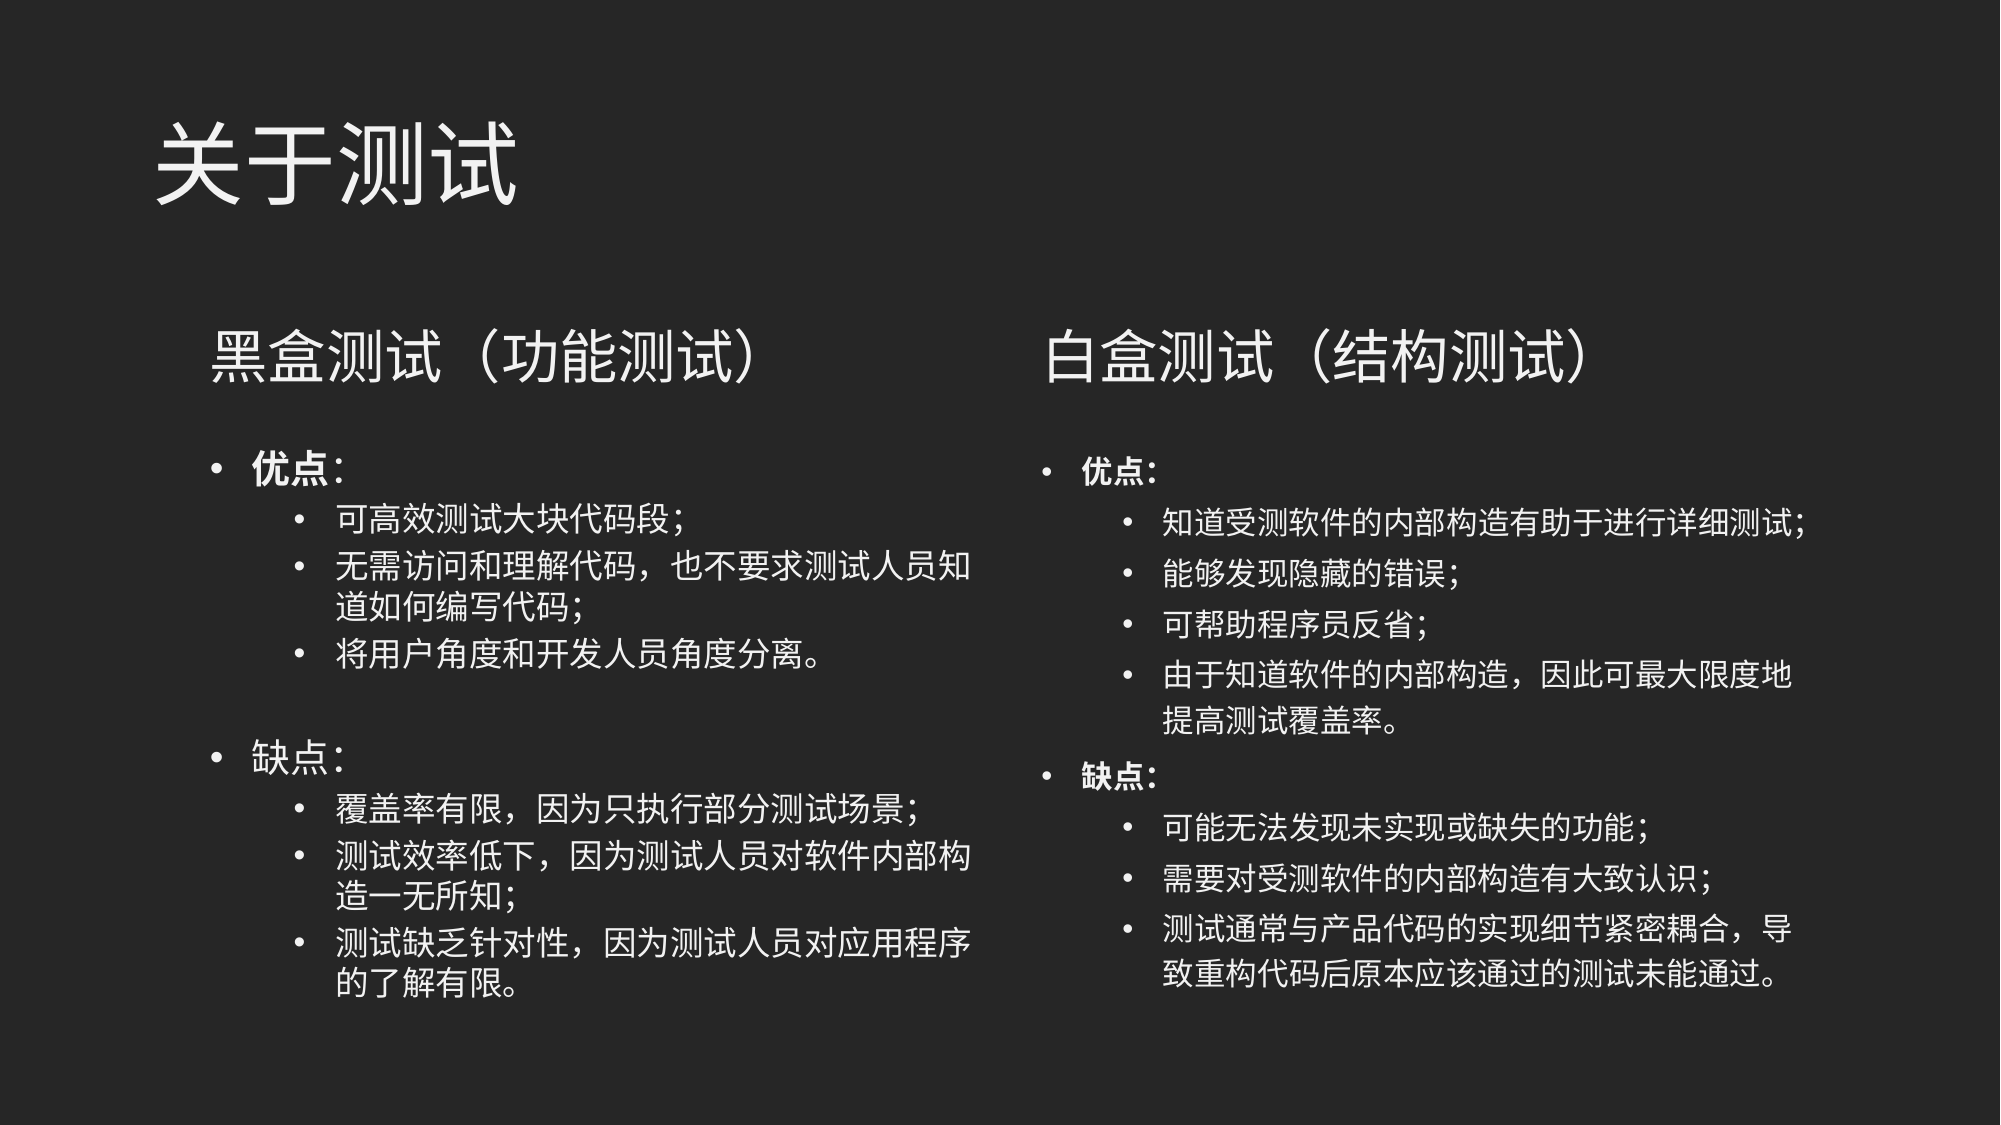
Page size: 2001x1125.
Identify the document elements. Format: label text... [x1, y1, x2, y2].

title 关于测试 [137, 59, 1863, 278]
list 黑盒测试（功能测试） [194, 291, 995, 427]
list 优点： 知道受测软件的内部构造有助于进行详细测试； 能够发现隐藏的错误； 可帮助程序员反省； 由于知道软件的内部构造，因此可最大限度地提高测试覆盖率。 缺点： 可能无法发现未实现或缺失的功能； 需要对受测软件的内部构造有大致认识； 测试通常与产品代码的实现细节紧密耦合，导致重构代码后原本应该通过的测试未能通过。 [1026, 437, 1830, 1016]
list 白盒测试（结构测试） [1026, 291, 1830, 427]
list 优点： 可高效测试大块代码段； 无需访问和理解代码，也不要求测试人员知道如何编写代码； 将用户角度和开发人员角度分离。 缺点： 覆盖率有限，因为只执行部分测试场景； 测试效率低下，因为测试人员对软件内部构造一无所知； 测试缺乏针对性，因为测试人员对应用程序的了解有限。 [194, 437, 995, 1016]
